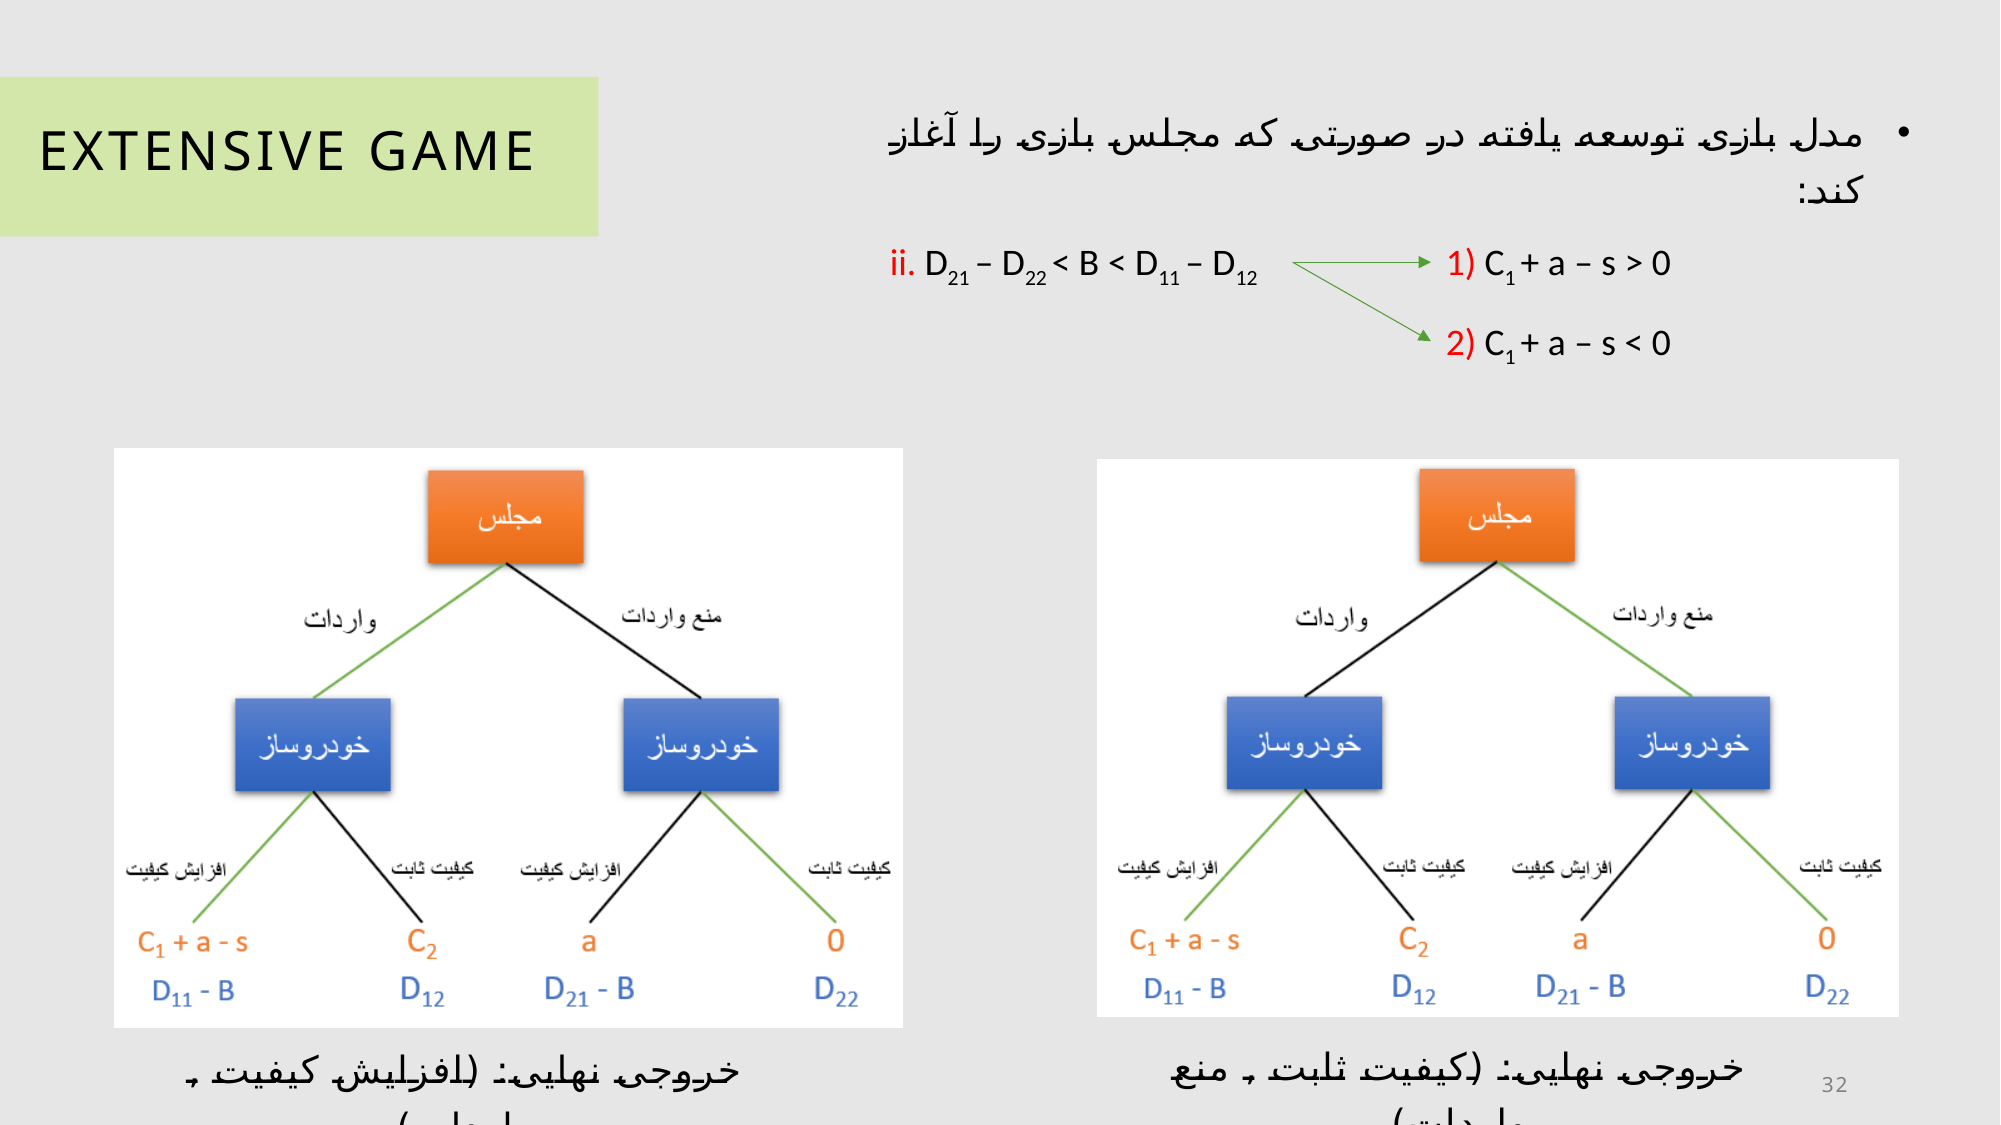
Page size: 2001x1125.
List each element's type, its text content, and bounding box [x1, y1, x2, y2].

text_box ii. D21 – D22 < B < D11 – D12 [874, 227, 1293, 297]
title Extensive game [23, 75, 597, 234]
picture [114, 448, 903, 1028]
text_box مدل بازی توسعه یافته در صورتی که مجلس بازی را آغاز کند: [838, 75, 1926, 234]
slide_number 32 [1776, 1068, 1863, 1103]
text_box 1) C1 + a – s > 0 [1431, 227, 1899, 297]
text_box خروجی نهایی: (کیفیت ثابت , منع واردات) [1142, 1024, 1776, 1107]
text_box خروجی نهایی: (افزایش کیفیت , واردات) [148, 1028, 781, 1111]
picture [1097, 459, 1899, 1018]
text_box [1292, 258, 1431, 342]
text_box 2) C1 + a – s < 0 [1431, 306, 1899, 377]
